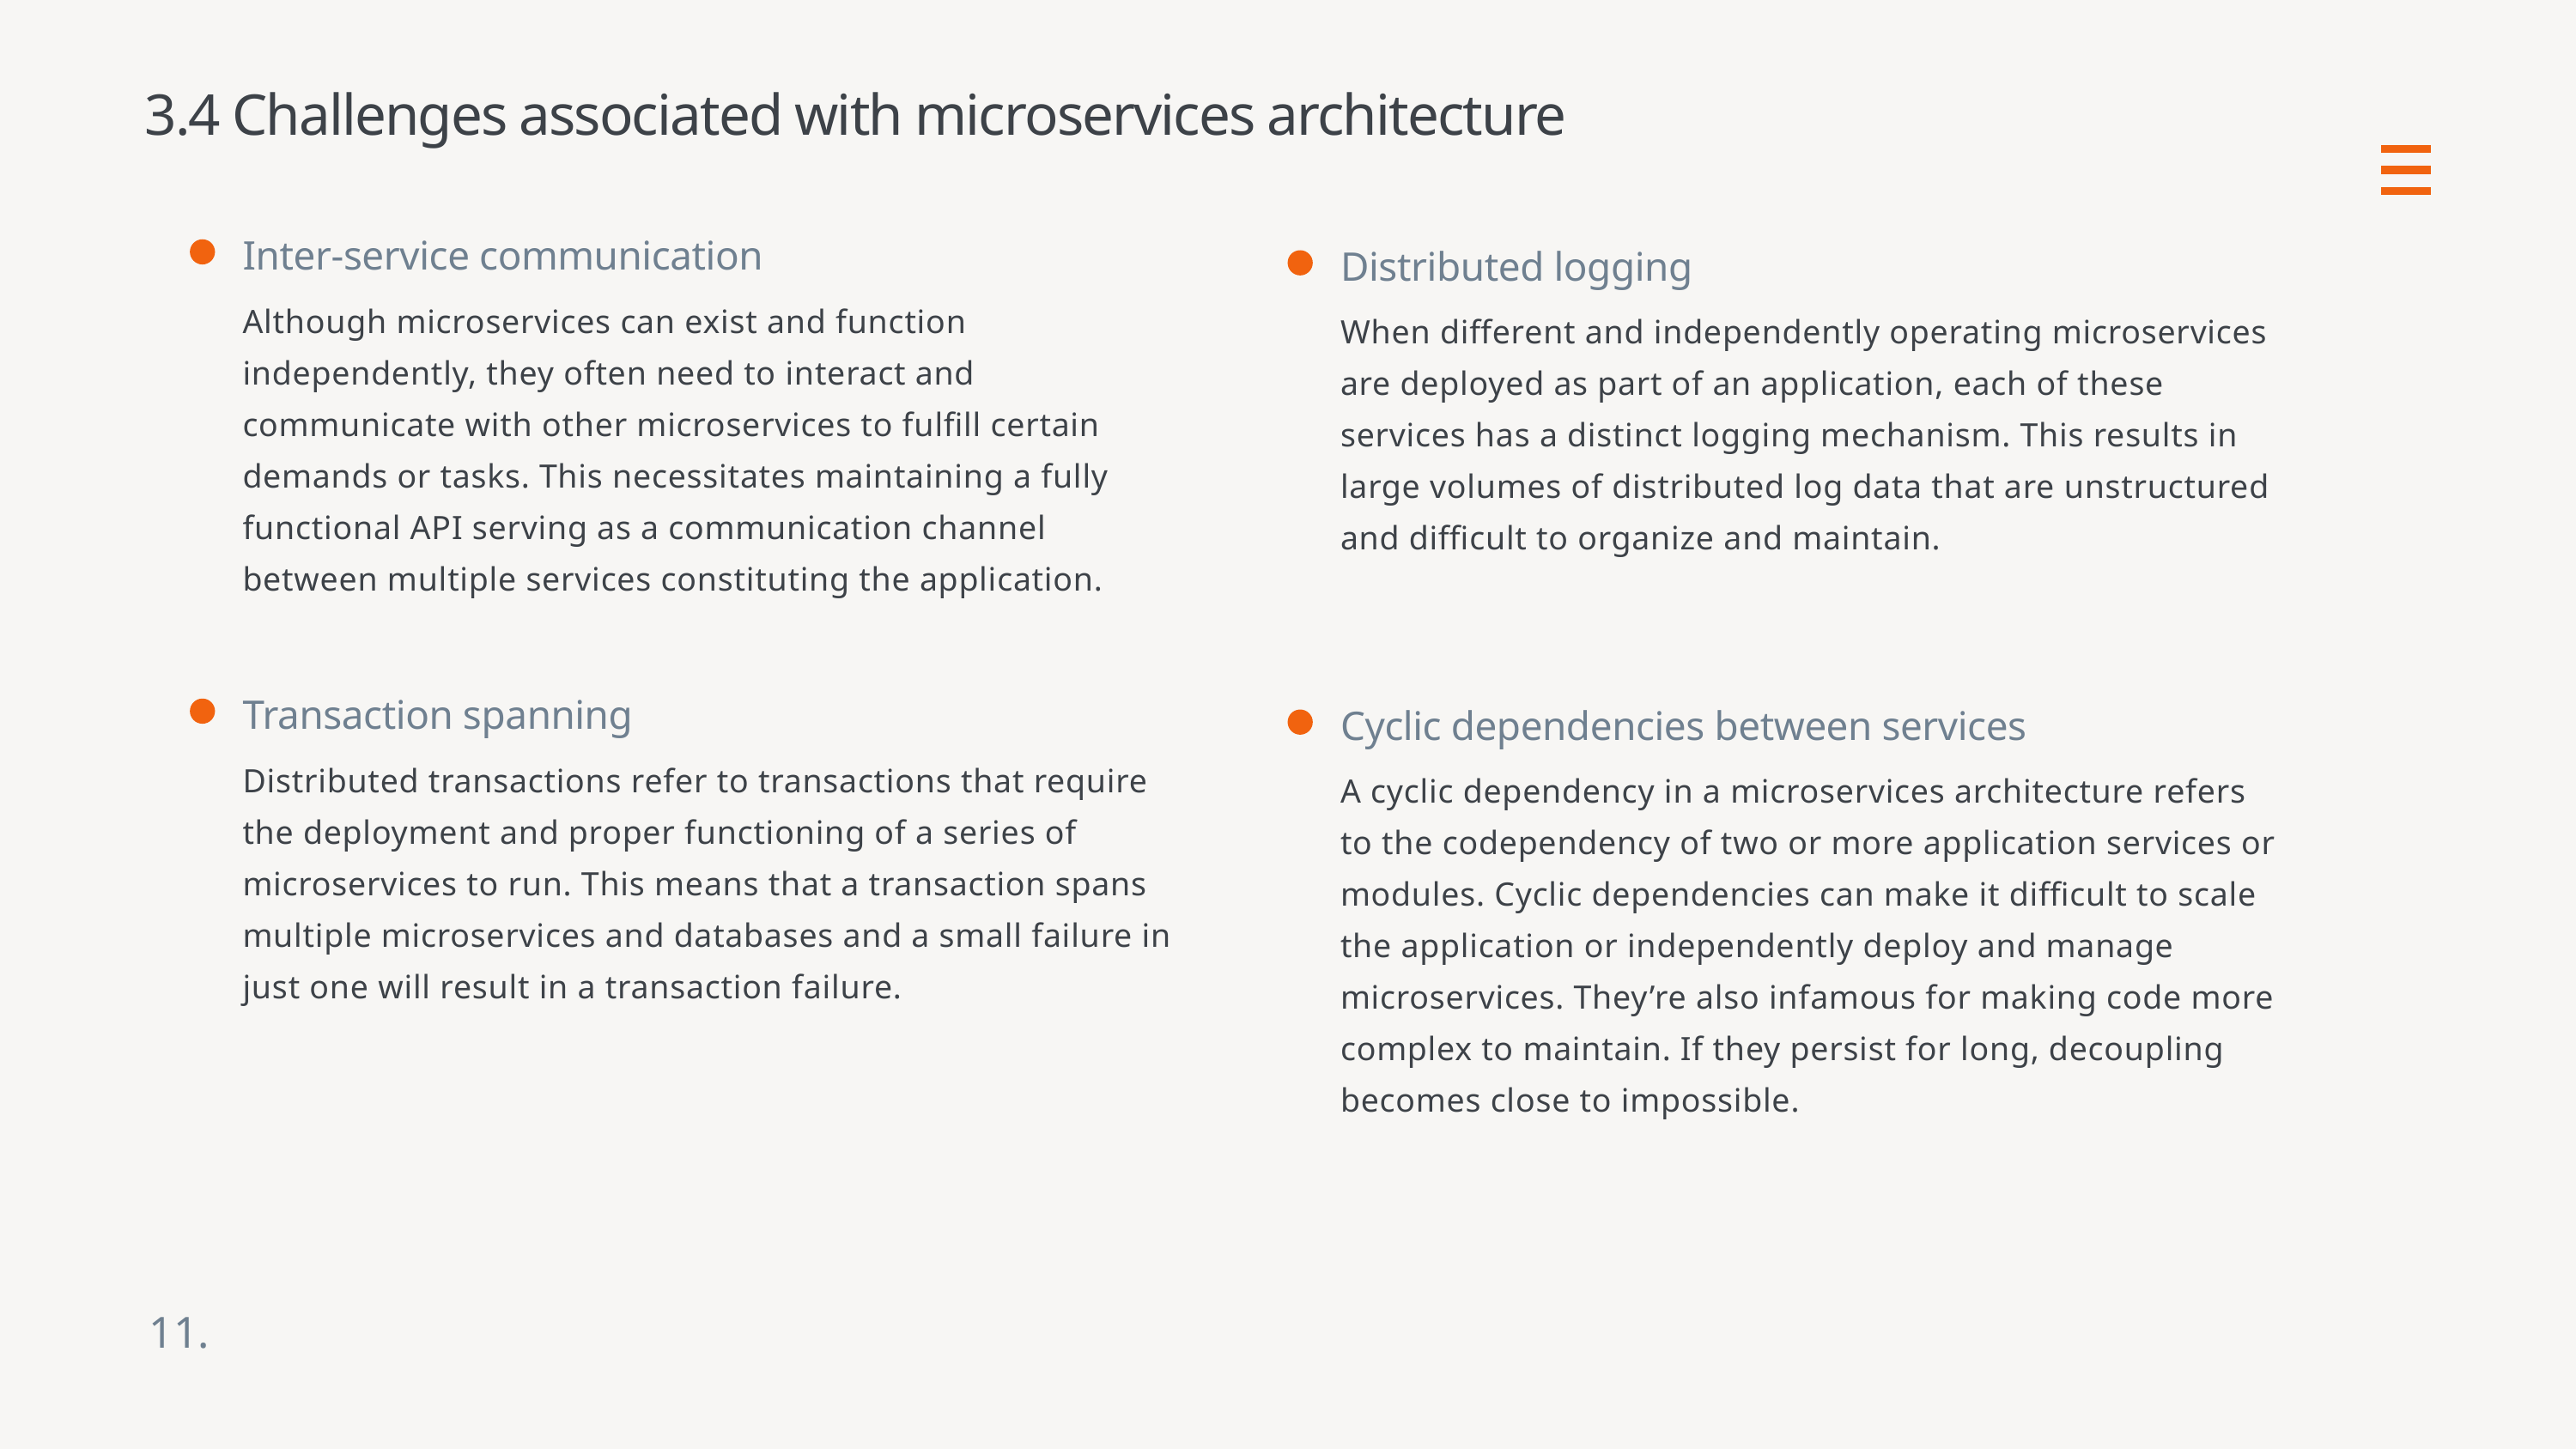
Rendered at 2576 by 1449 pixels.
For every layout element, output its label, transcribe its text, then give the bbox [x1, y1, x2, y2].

text_box 3.4 Challenges associated with microservices architecture [144, 84, 1738, 209]
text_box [1287, 250, 1314, 276]
text_box Transaction spanning [242, 682, 779, 792]
text_box Distributed transactions refer to transactions that require the deployment and proper functioning of a series of microservices to run. This means that a transaction spans multiple microservices and databases and a small failure in just one will result in a transaction failure. [242, 747, 1189, 1005]
text_box Cyclic dependencies between services [1340, 693, 2184, 803]
text_box 11. [149, 1296, 769, 1357]
text_box A cyclic dependency in a microservices architecture refers to the codependency of two or more application services or modules. Cyclic dependencies can make it difficult to scale the application or independently deploy and manage microservices. They’re also infamous for making code more complex to maintain. If they persist for long, decoupling becomes close to impossible. [1340, 758, 2287, 1119]
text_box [189, 239, 216, 265]
text_box Inter-service communication [242, 222, 779, 333]
text_box Distributed logging [1340, 233, 1877, 344]
text_box Although microservices can exist and function independently, they often need to interact and communicate with other microservices to fulfill certain demands or tasks. This necessitates maintaining a fully functional API serving as a communication channel between multiple services constituting the application. [242, 288, 1189, 597]
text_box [2380, 144, 2432, 196]
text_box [189, 698, 216, 724]
text_box When different and independently operating microservices are deployed as part of an application, each of these services has a distinct logging mechanism. This results in large volumes of distributed log data that are unstructured and difficult to organize and maintain. [1340, 299, 2287, 557]
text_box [1287, 709, 1314, 736]
